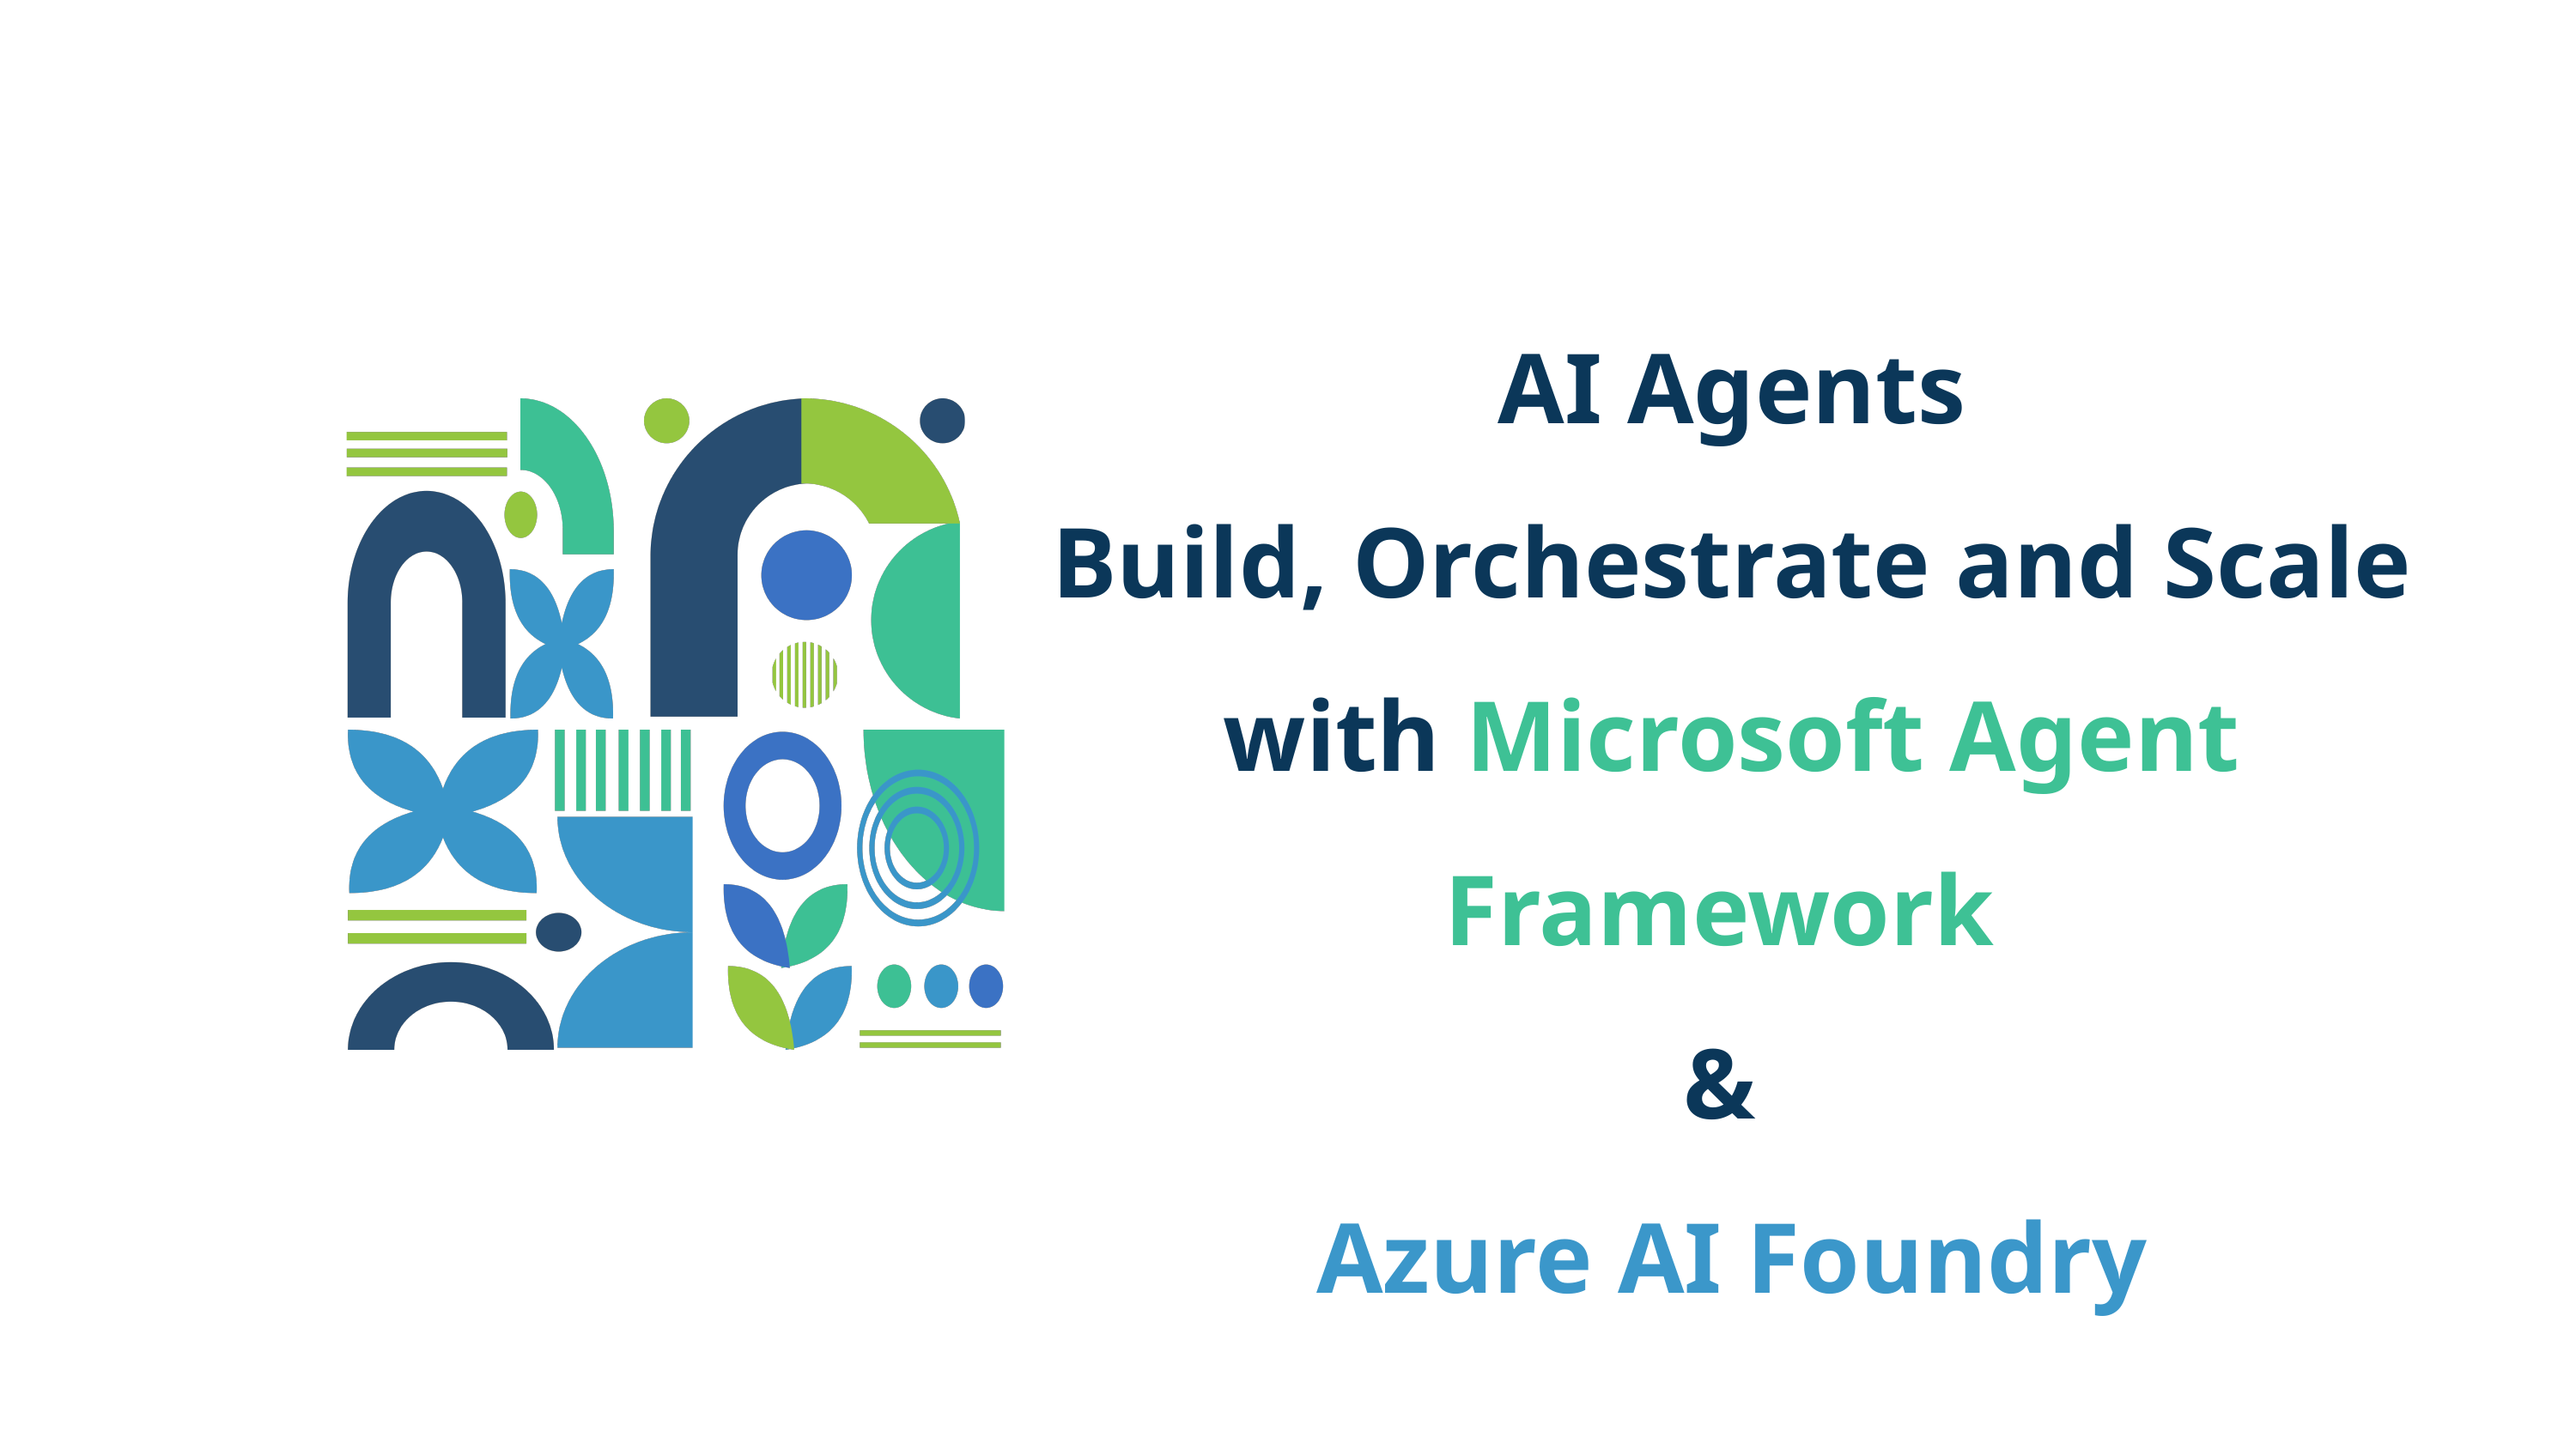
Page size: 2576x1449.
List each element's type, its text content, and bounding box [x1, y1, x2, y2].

title AI Agents Build, Orchestrate and Scale with Microsoft Agent Framework & Azure AI Foundry [952, 263, 2512, 1208]
picture [722, 730, 952, 1050]
picture [346, 398, 615, 718]
picture [644, 398, 952, 718]
picture [346, 730, 693, 1050]
